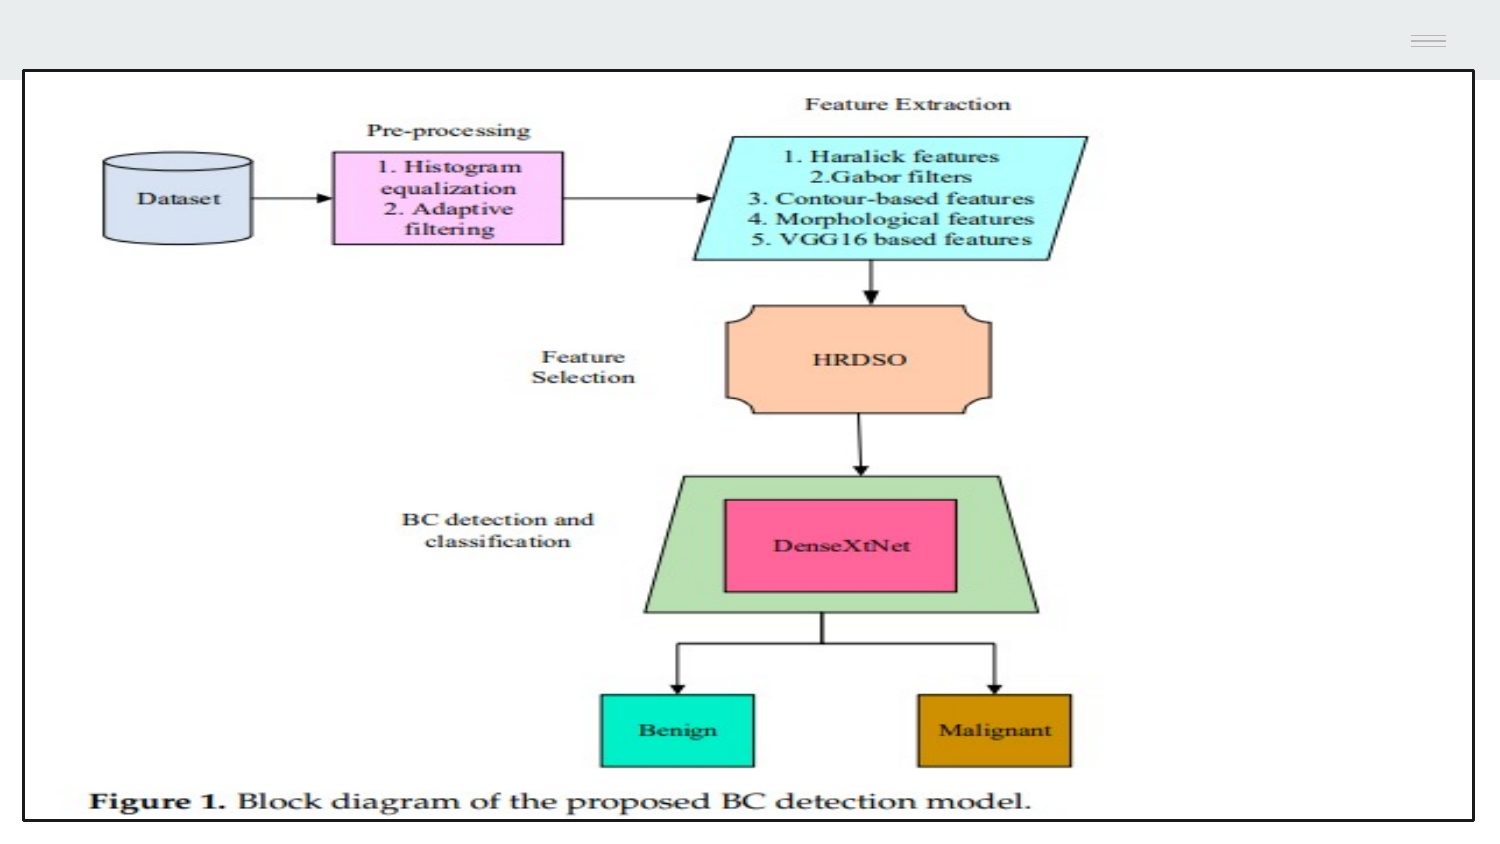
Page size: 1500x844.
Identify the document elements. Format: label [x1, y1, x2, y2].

picture [24, 71, 1473, 819]
